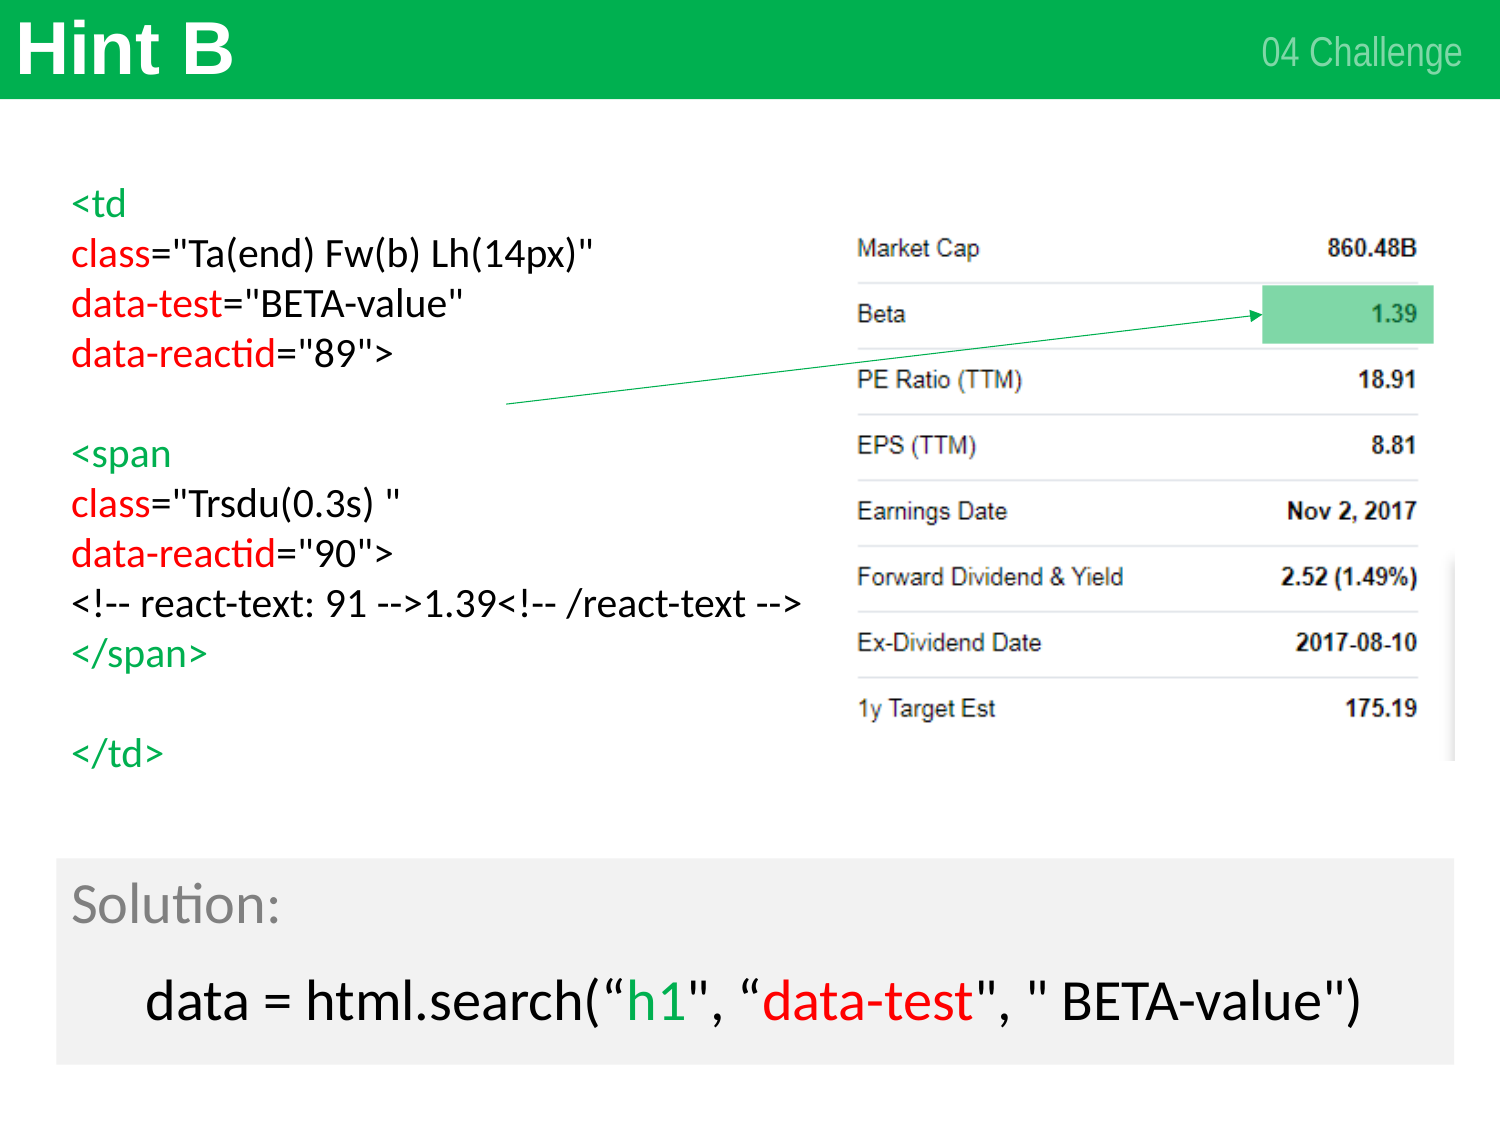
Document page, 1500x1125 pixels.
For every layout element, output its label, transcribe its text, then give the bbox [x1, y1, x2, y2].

text_box Solution: [55, 857, 1455, 1066]
slide_number 04 Challenge [1294, 19, 1478, 80]
title Hint B [0, 0, 1294, 100]
picture [831, 193, 1455, 761]
text_box data = html.search(“h1", “data-test", " BETA-value") [75, 954, 1434, 1040]
text_box <td class="Ta(end) Fw(b) Lh(14px)" data-test="BETA-value" data-reactid="89"> <span class="Trsdu(0.3s) " data-reactid="90"> <!-- react-text: 91 -->1.39<!-- /react-text --> </span> </td> [56, 168, 832, 784]
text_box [506, 314, 1263, 405]
